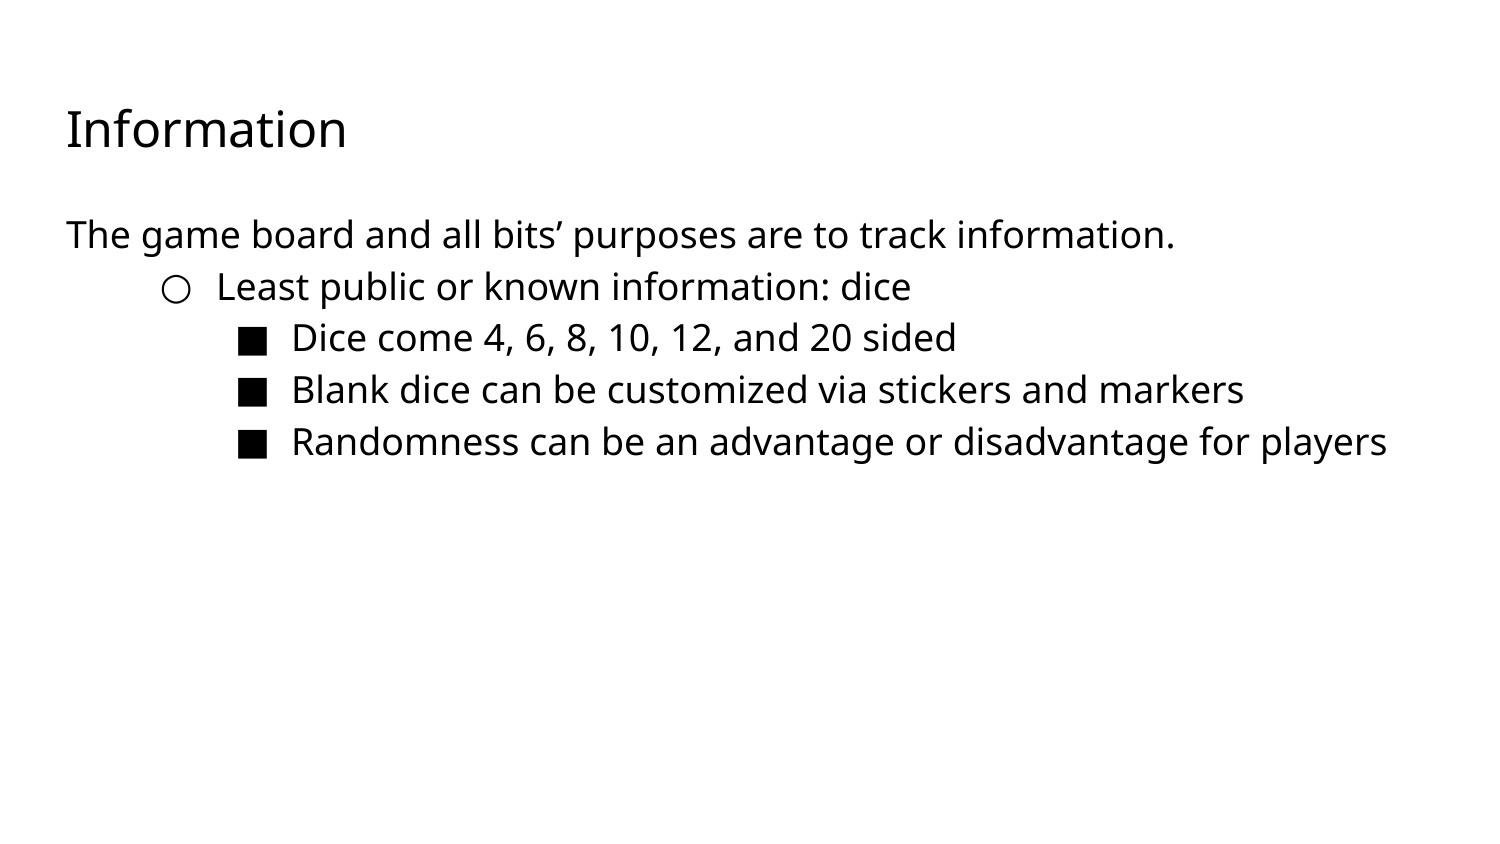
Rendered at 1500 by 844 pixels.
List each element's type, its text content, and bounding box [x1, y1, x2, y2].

list The game board and all bits’ purposes are to track information. Least public or known information: dice Dice come 4, 6, 8, 10, 12, and 20 sided Blank dice can be customized via stickers and markers Randomness can be an advantage or disadvantage for players [51, 189, 1449, 750]
title Information [51, 72, 1449, 167]
